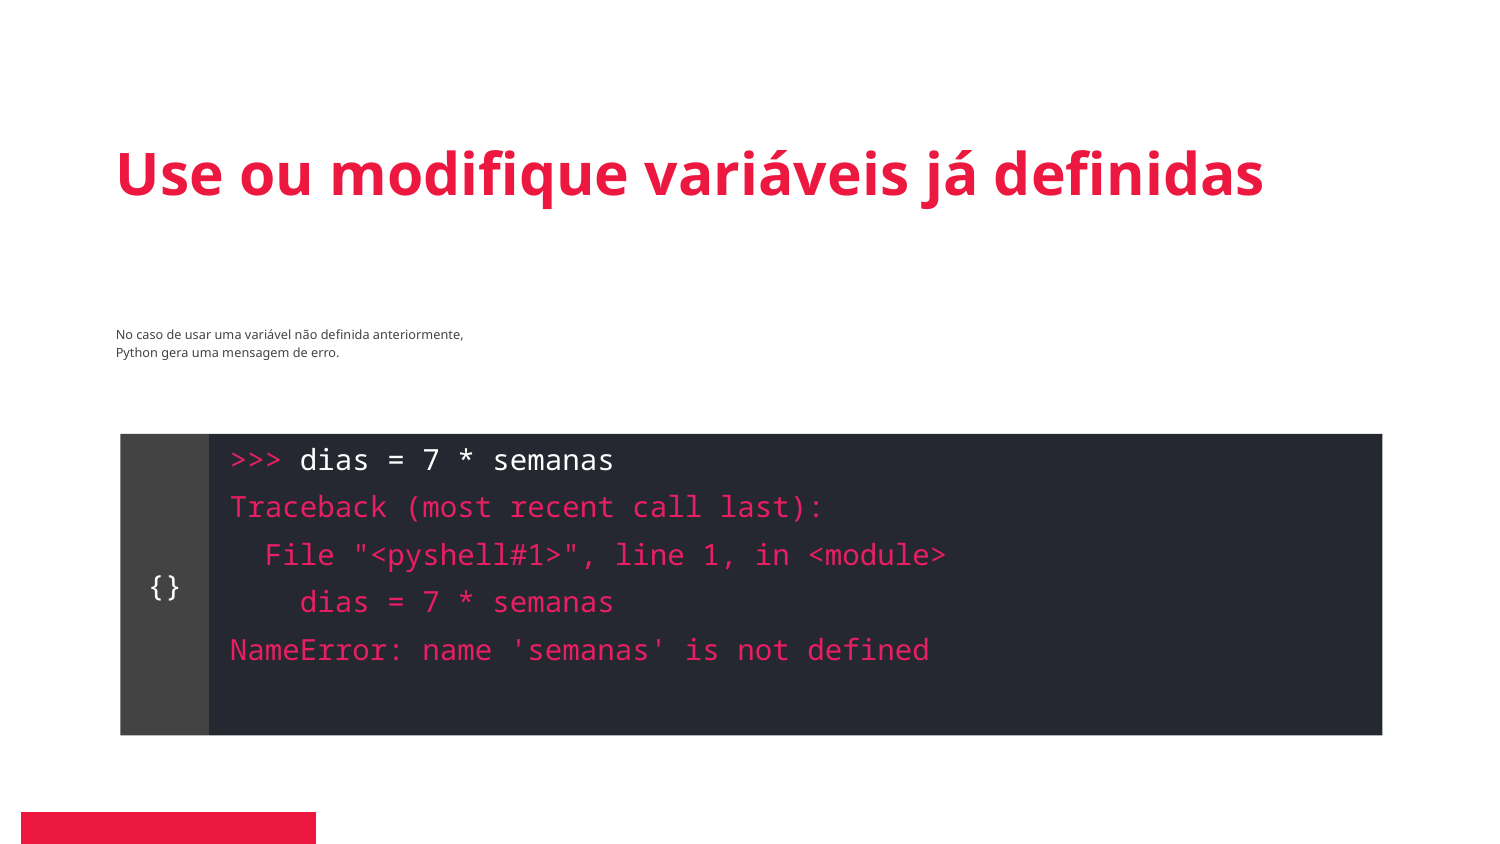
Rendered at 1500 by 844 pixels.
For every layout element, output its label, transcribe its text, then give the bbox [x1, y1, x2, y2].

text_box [120, 433, 1383, 736]
title Use ou modifique variáveis ​​já definidas [100, 129, 1431, 224]
list No caso de usar uma variável não definida anteriormente, Python gera uma mensagem de erro. [100, 309, 1372, 376]
picture [20, 812, 316, 844]
